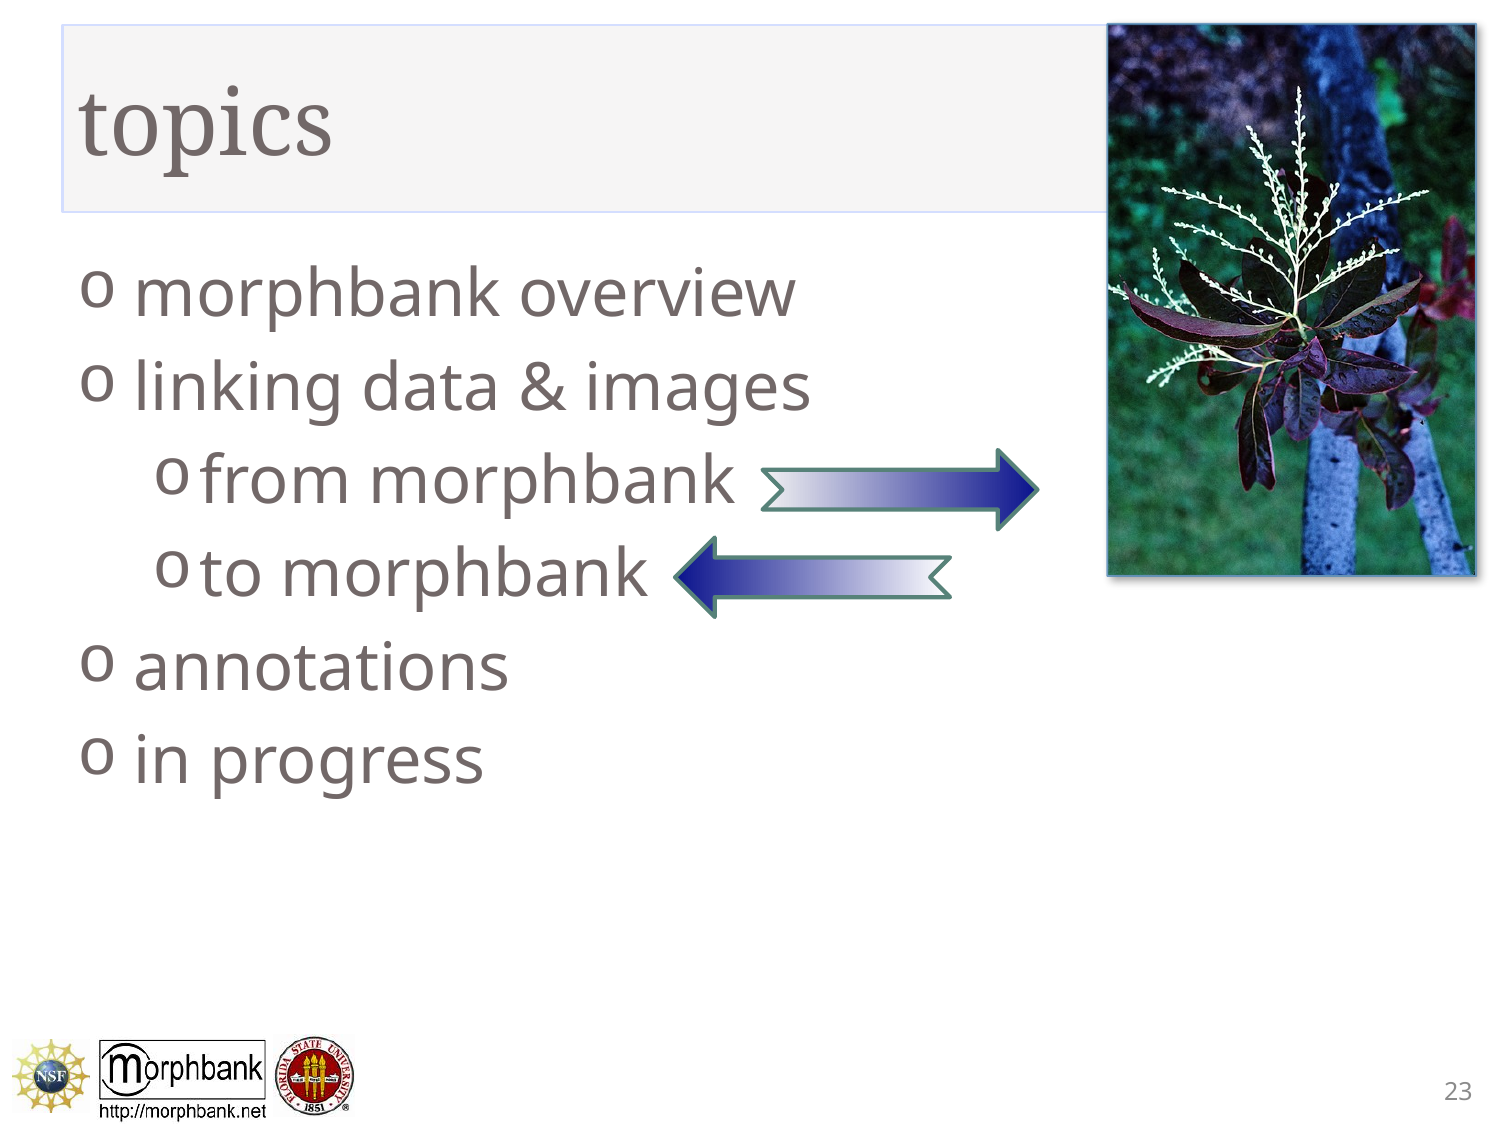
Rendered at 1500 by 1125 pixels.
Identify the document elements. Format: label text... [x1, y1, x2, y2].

picture [273, 1034, 355, 1117]
picture [12, 1039, 90, 1113]
picture [1108, 24, 1476, 576]
picture [96, 1036, 266, 1124]
title topics [62, 24, 1106, 213]
text_box [760, 448, 1040, 532]
text_box [672, 535, 952, 619]
slide_number 22 [1137, 1062, 1488, 1123]
list morphbank overview linking data & images from morphbank to morphbank annotations in progress [62, 242, 1413, 985]
